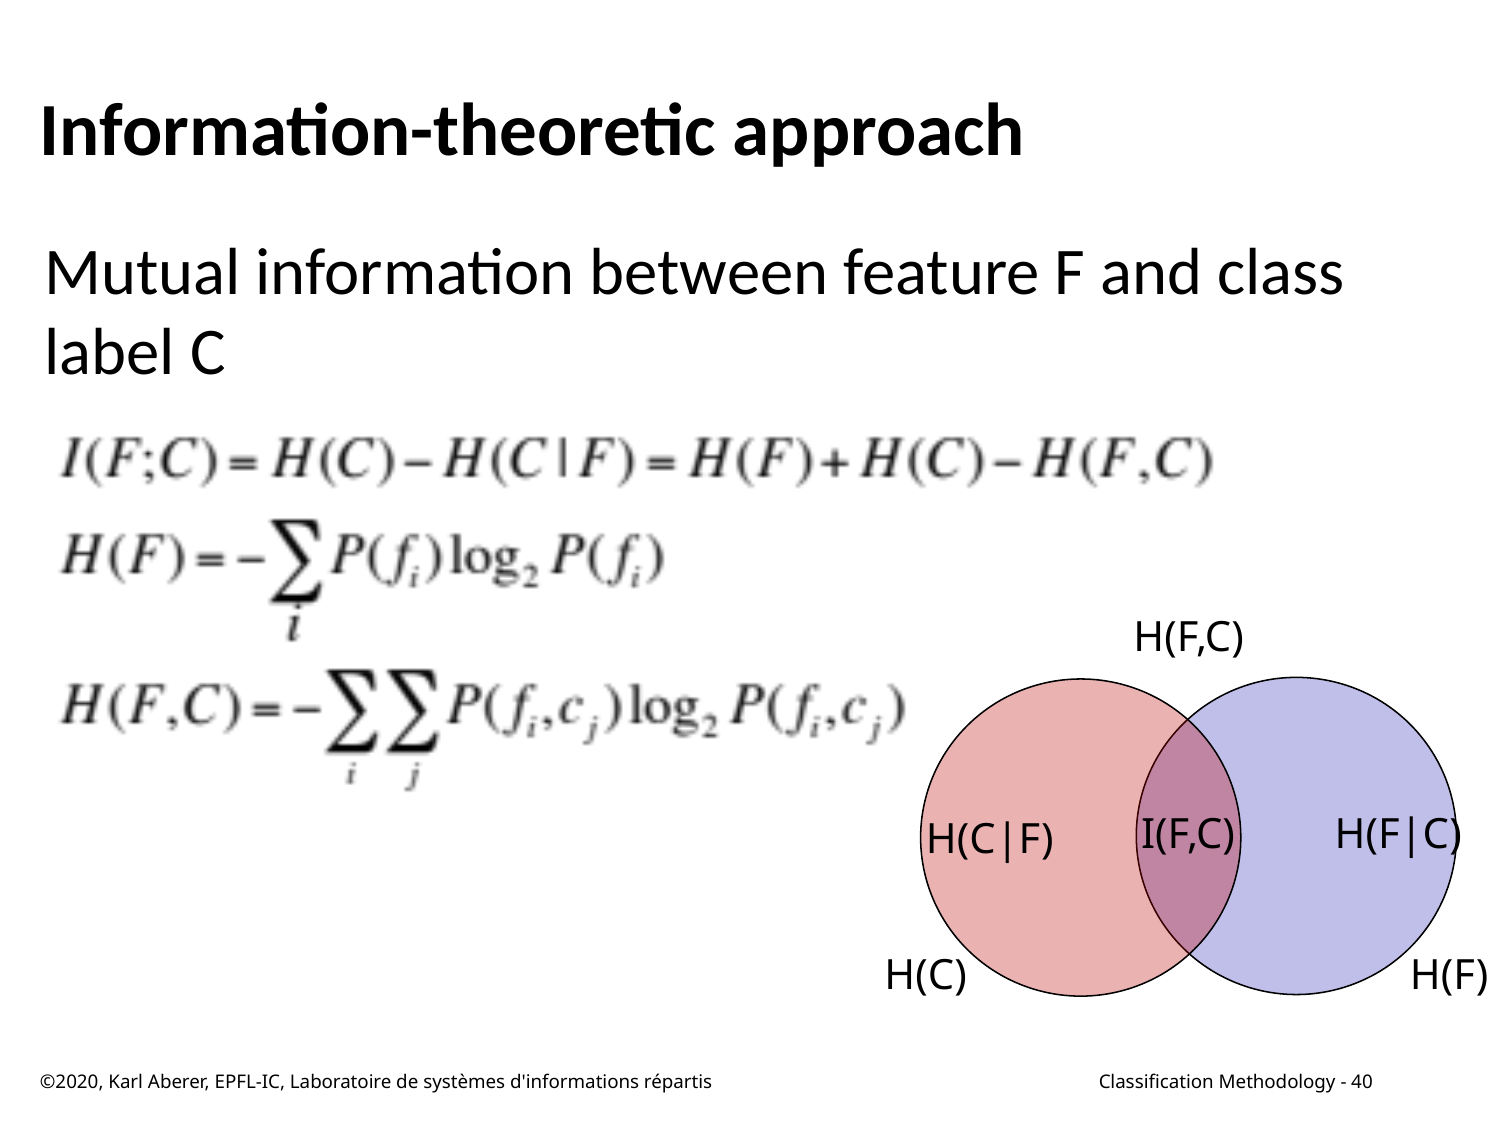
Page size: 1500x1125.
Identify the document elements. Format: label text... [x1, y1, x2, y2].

list Mutual information between feature F and class label C [29, 219, 1393, 1046]
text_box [872, 601, 1500, 1007]
title Information-theoretic approach [24, 49, 1388, 201]
footer ©2020, Karl Aberer, EPFL-IC, Laboratoire de systèmes d'informations répartis [24, 1062, 988, 1101]
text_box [52, 428, 1217, 796]
